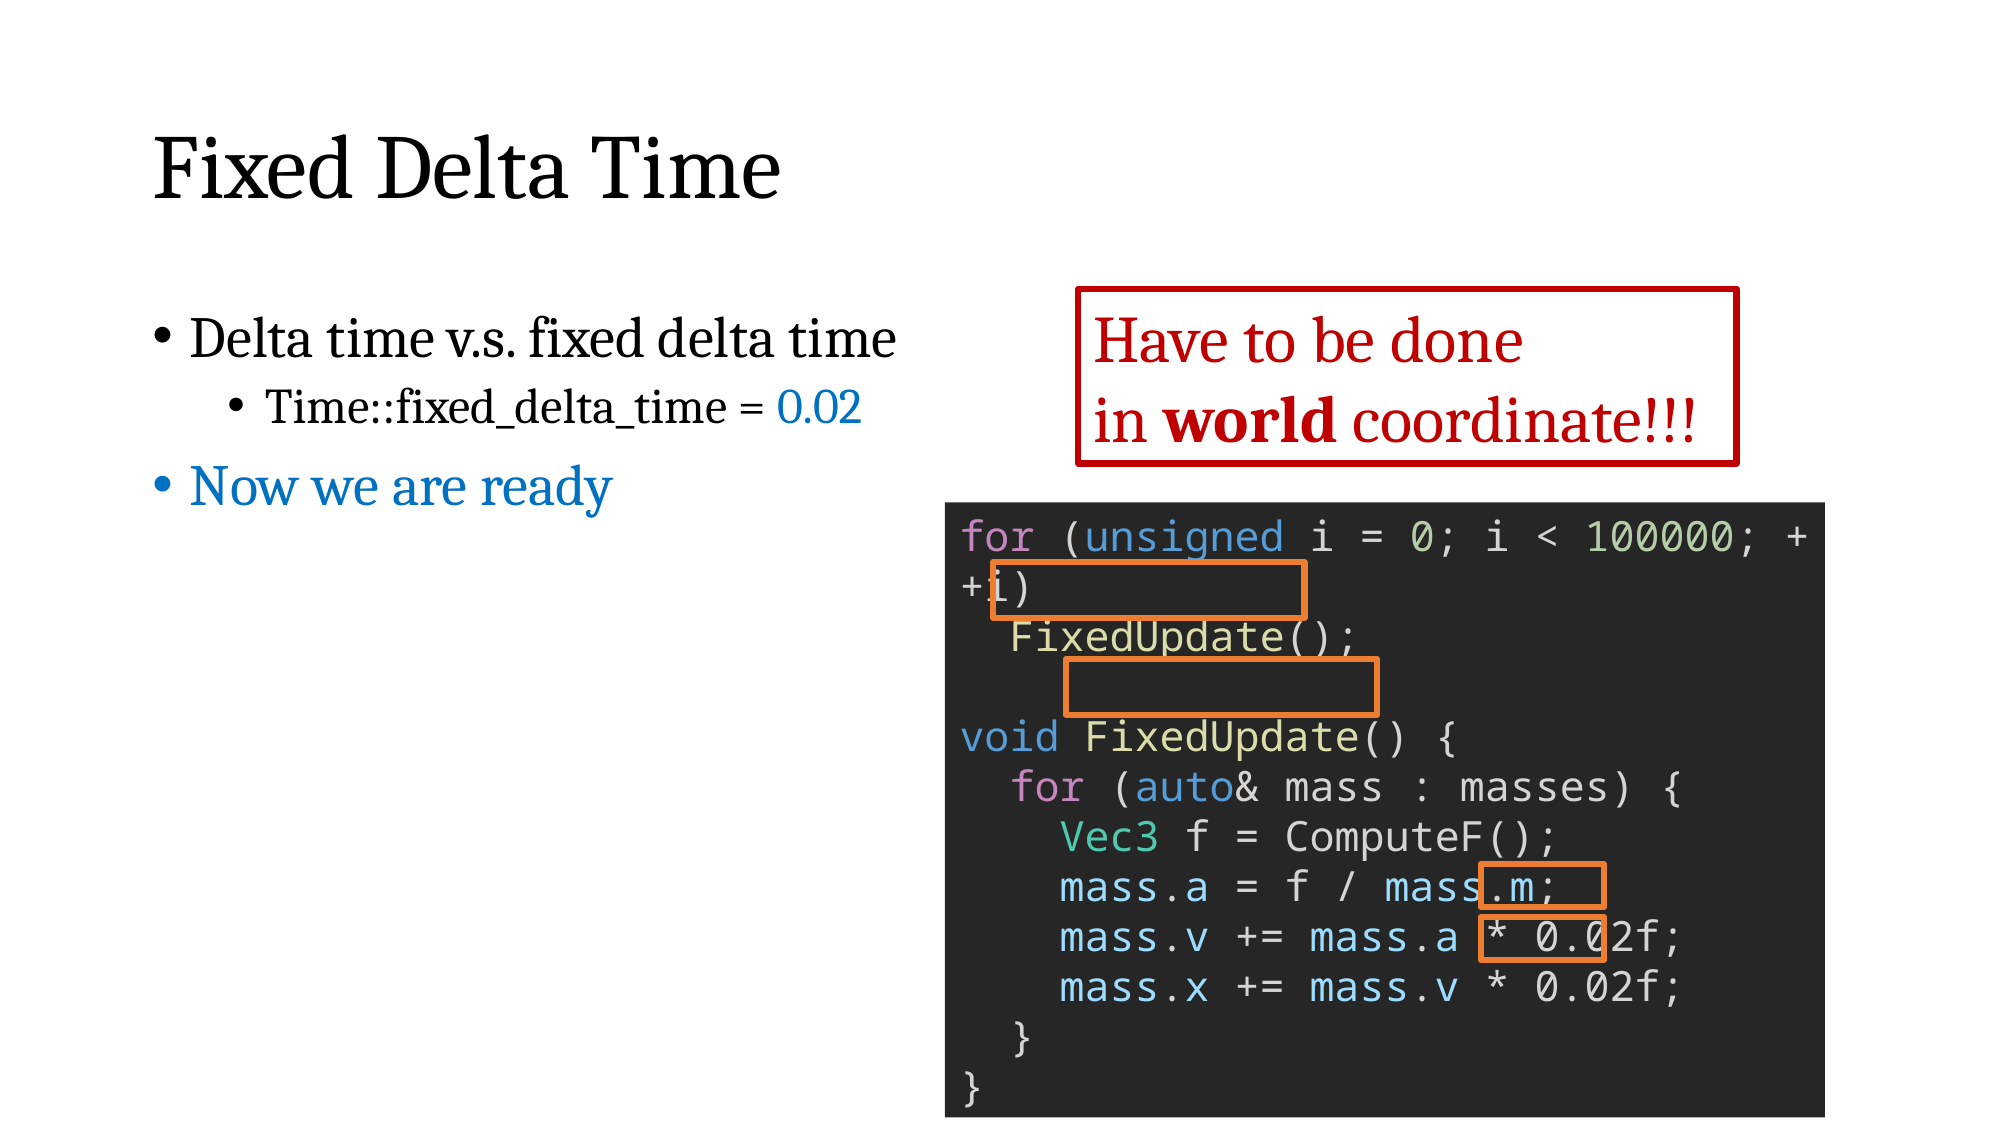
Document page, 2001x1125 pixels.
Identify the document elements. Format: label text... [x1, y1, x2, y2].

title Fixed Delta Time [137, 59, 1863, 278]
text_box for (unsigned i = 0; i < 100000; ++i) FixedUpdate(); void FixedUpdate() { for (auto& mass : masses) { Vec3 f = ComputeF(); mass.a = f / mass.m; mass.v += mass.a * 0.02f; mass.x += mass.v * 0.02f; } } [944, 502, 1825, 1118]
text_box [1480, 863, 1604, 907]
text_box [1065, 659, 1378, 715]
list Delta time v.s. fixed delta time Time::fixed_delta_time = 0.02 Now we are ready [137, 299, 1863, 1014]
text_box [1480, 917, 1604, 961]
text_box [993, 562, 1305, 618]
text_box Have to be done in world coordinate!!! [1078, 288, 1737, 464]
